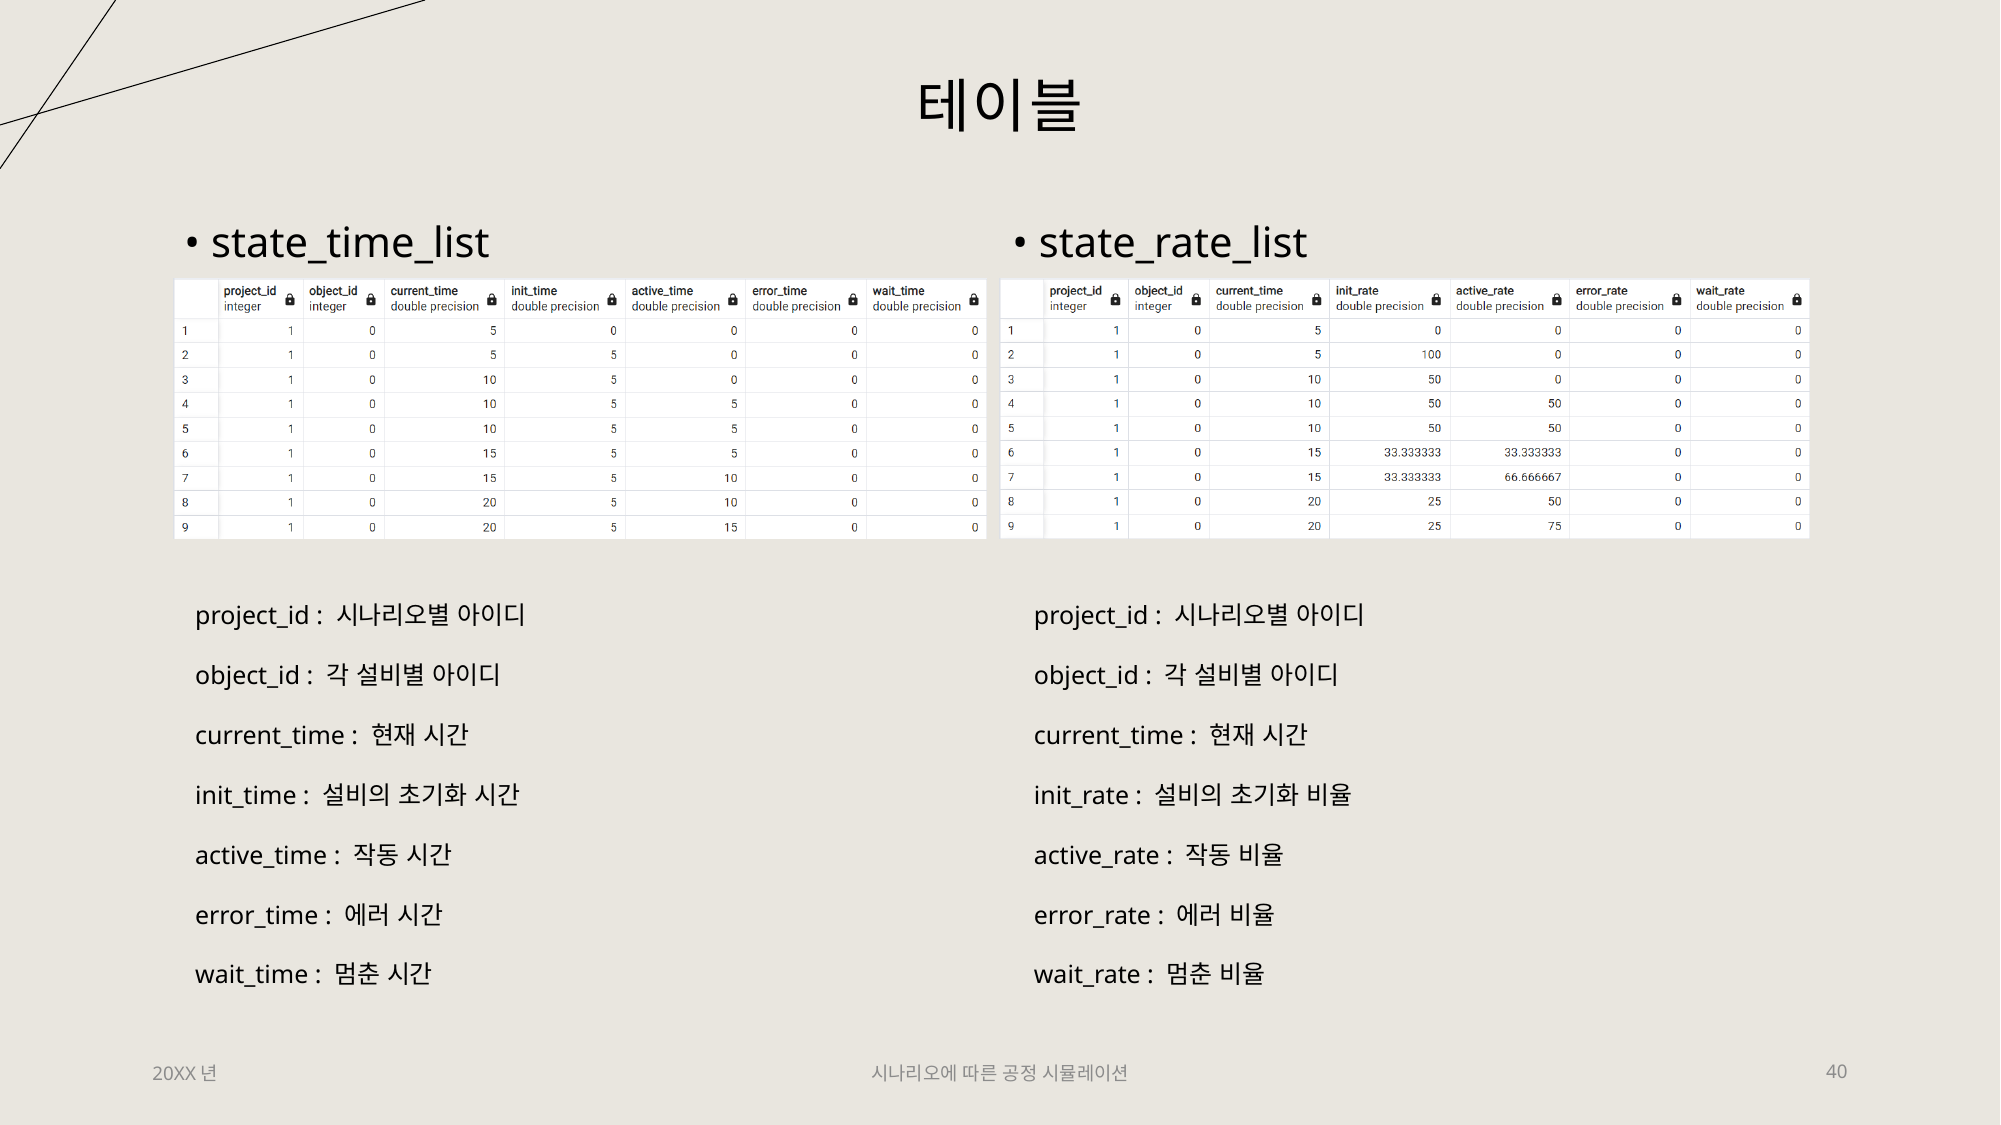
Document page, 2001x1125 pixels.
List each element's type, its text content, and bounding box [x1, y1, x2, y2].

slide_number 20XX년 [137, 1042, 588, 1103]
picture [999, 278, 1810, 539]
text_box • state_time_list [169, 208, 505, 273]
slide_number 40 [1412, 1042, 1863, 1103]
text_box 테이블 [137, 0, 1863, 218]
text_box project_id : 시나리오별 아이디 object_id : 각 설비별 아이디 current_time : 현재 시간 init_time : 설비의 초기화 시간 active_time : 작동 시간 error_time : 에러 시간 wait_time : 멈춘 시간 [180, 562, 542, 997]
footer 시나리오에 따른 공정 시뮬레이션 [662, 1042, 1338, 1103]
picture [173, 278, 987, 539]
text_box • state_rate_list [997, 208, 1323, 273]
text_box project_id : 시나리오별 아이디 object_id : 각 설비별 아이디 current_time : 현재 시간 init_rate : 설비의 초기화 비율 active_rate : 작동 비율 error_rate : 에러 비율 wait_rate : 멈춘 비율 [1019, 562, 1381, 997]
